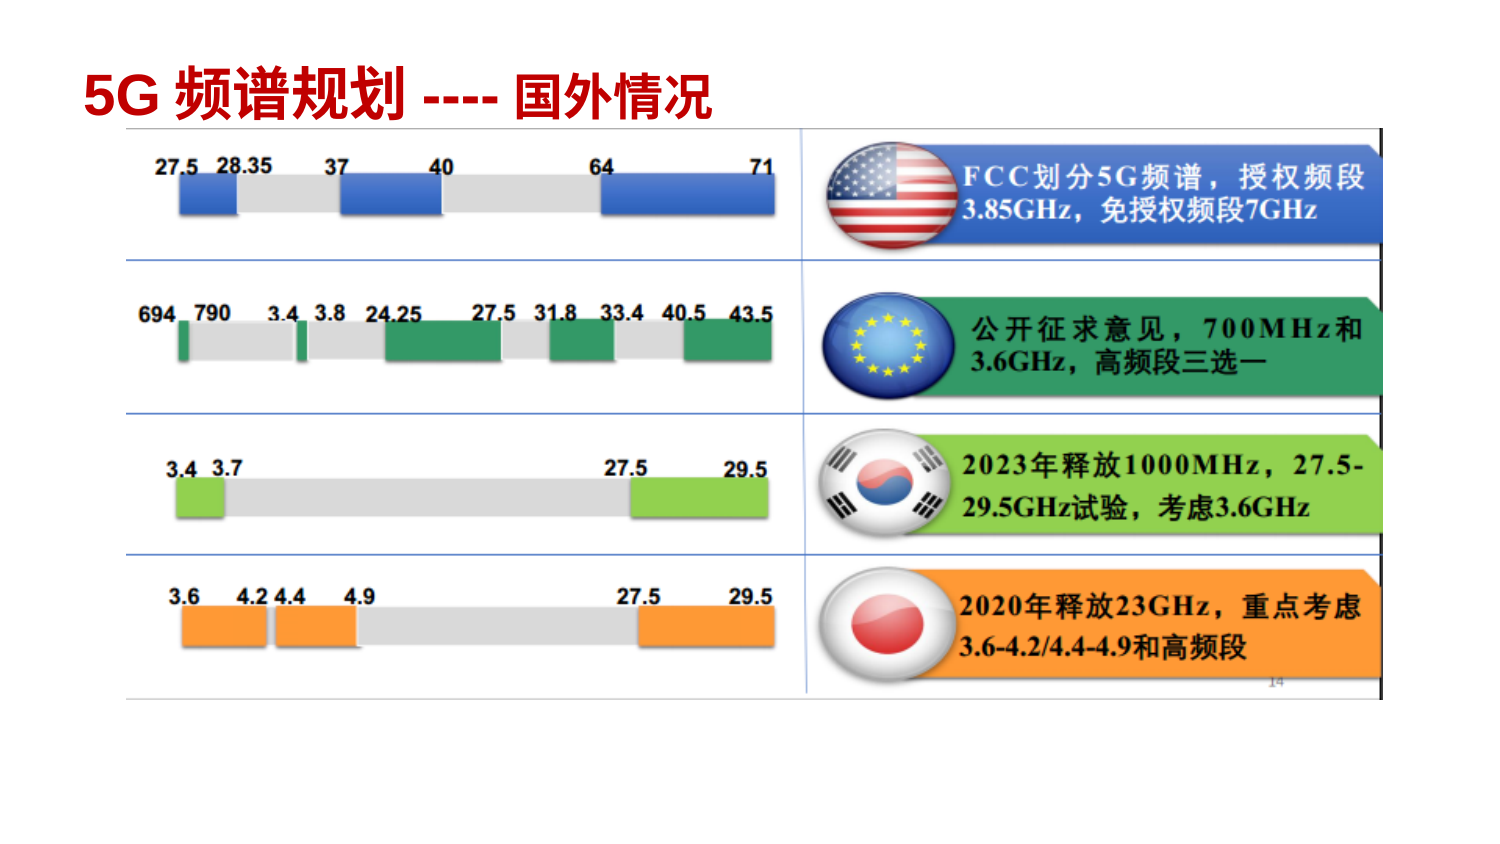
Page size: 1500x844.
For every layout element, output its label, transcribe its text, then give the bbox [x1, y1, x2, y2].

text_box 5G频谱规划----国外情况 [71, 50, 1190, 133]
picture [126, 128, 1383, 700]
